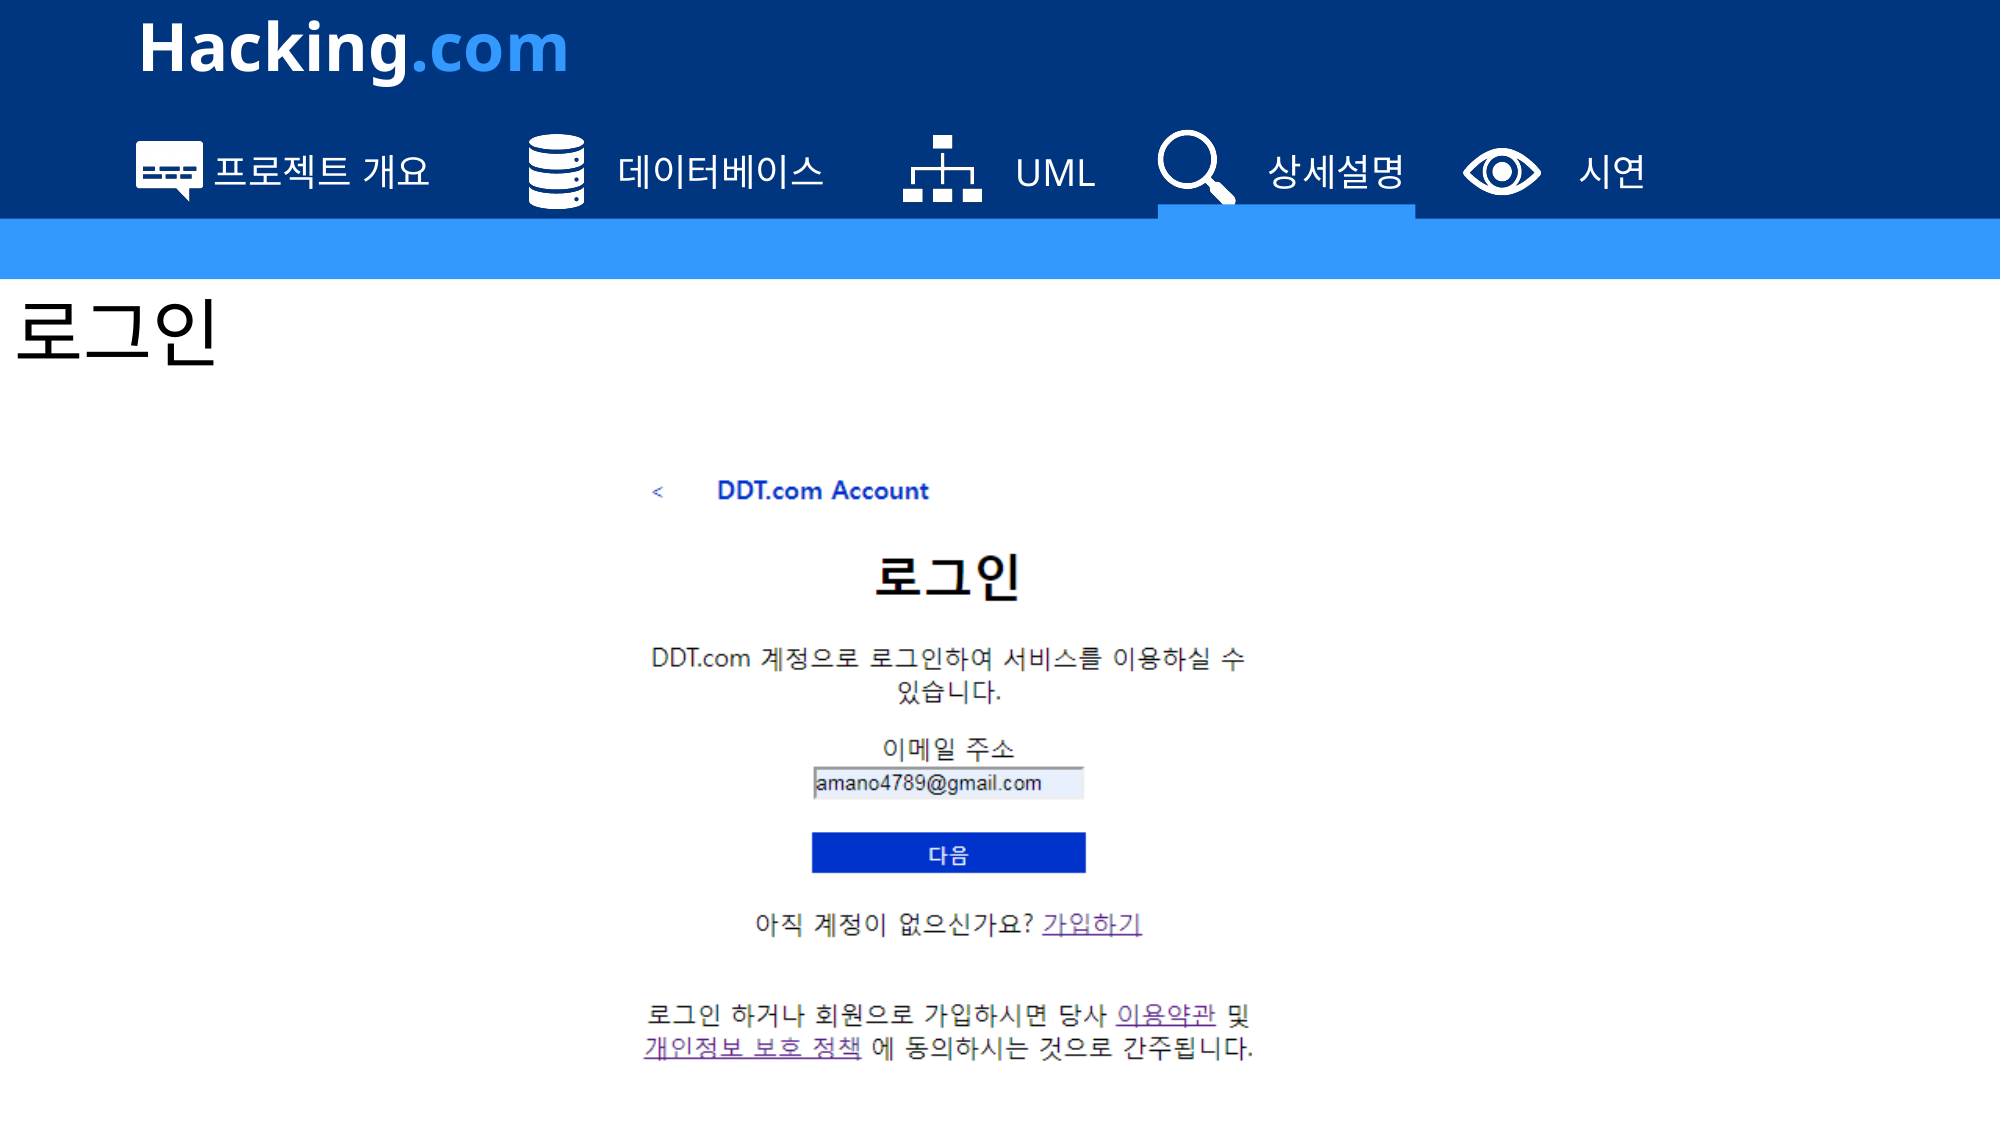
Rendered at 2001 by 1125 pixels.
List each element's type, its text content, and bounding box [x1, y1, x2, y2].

picture [0, 0, 2000, 219]
text_box 로그인 [0, 279, 277, 384]
text_box [0, 219, 2000, 280]
picture [573, 451, 1313, 1125]
